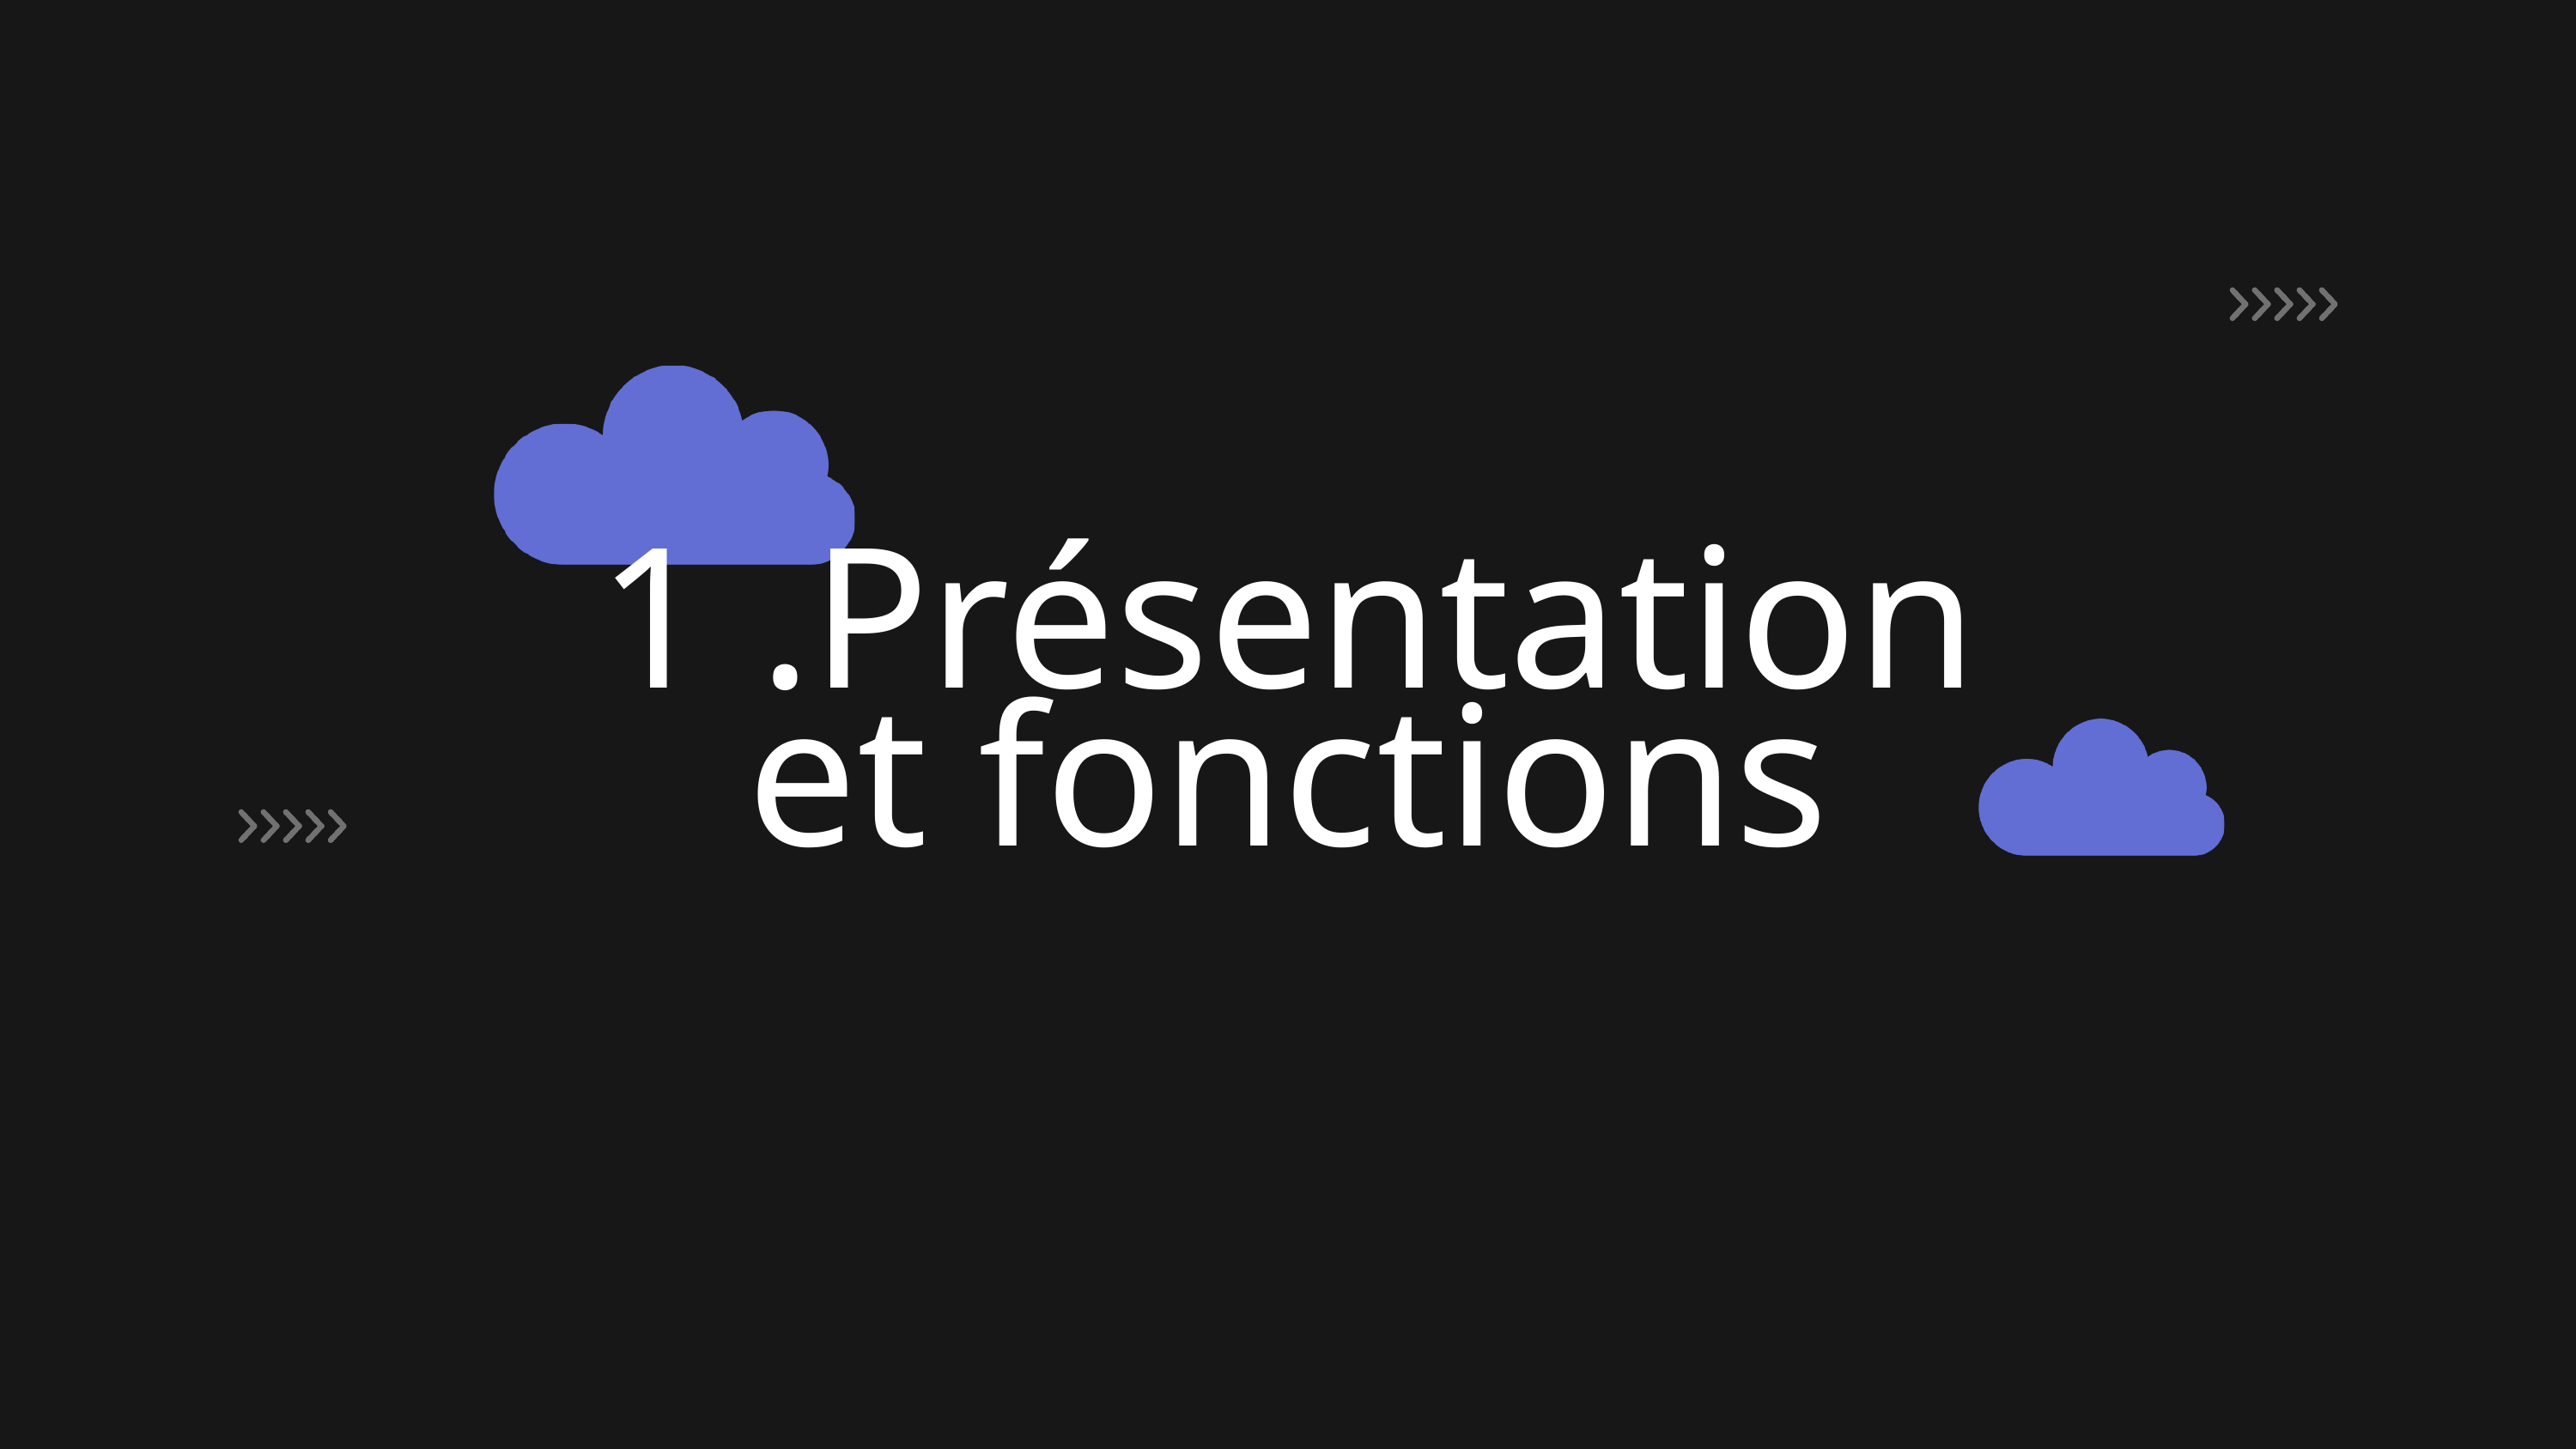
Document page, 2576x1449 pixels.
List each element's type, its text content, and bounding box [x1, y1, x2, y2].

text_box 1 .Présentation et fonctions [568, 569, 2008, 885]
text_box [1978, 718, 2225, 856]
text_box [2228, 287, 2338, 321]
text_box [238, 809, 347, 843]
text_box [494, 366, 855, 566]
